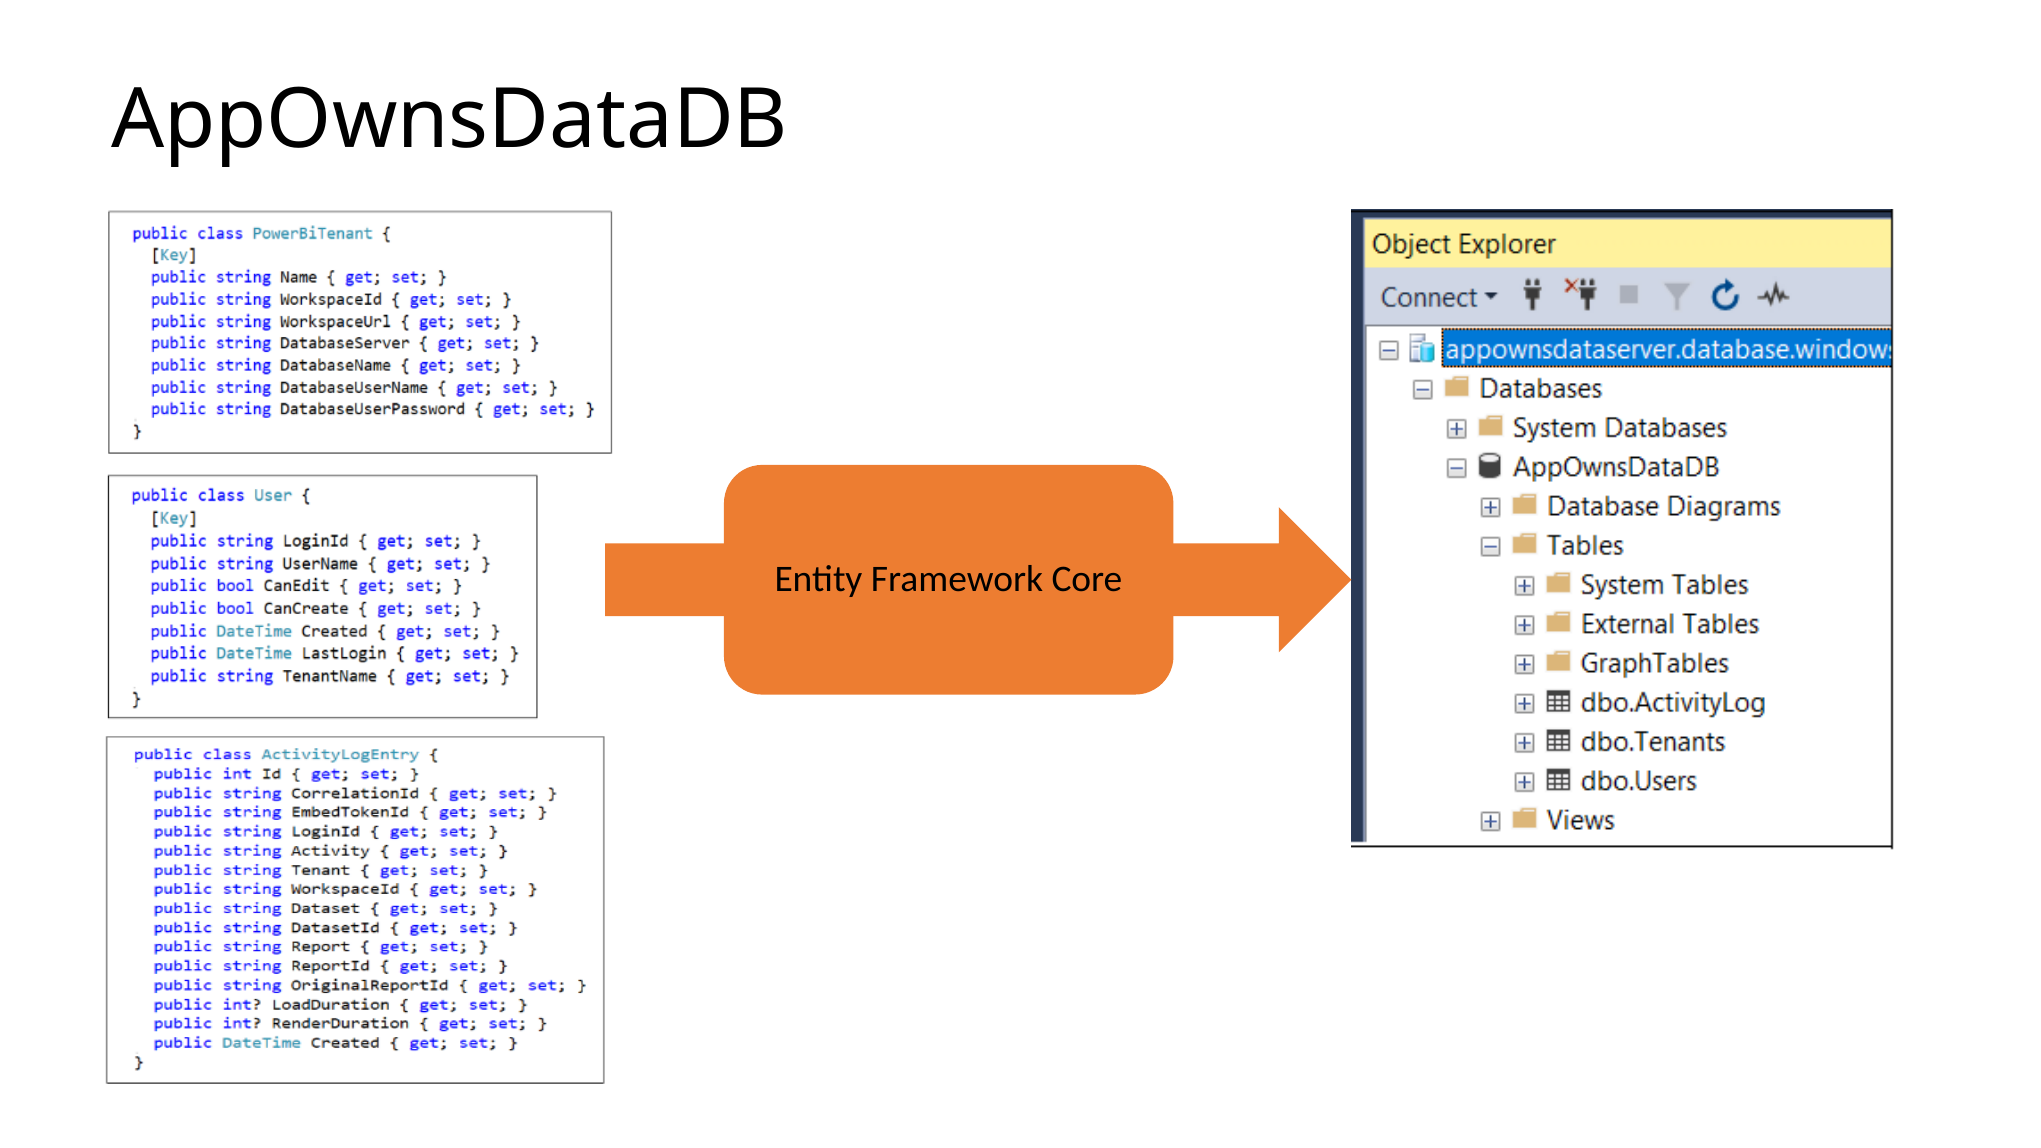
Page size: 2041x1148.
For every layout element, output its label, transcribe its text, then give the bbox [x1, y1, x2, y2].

picture [96, 202, 627, 1091]
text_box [605, 209, 1904, 853]
title AppOwnsDataDB [96, 75, 1904, 166]
